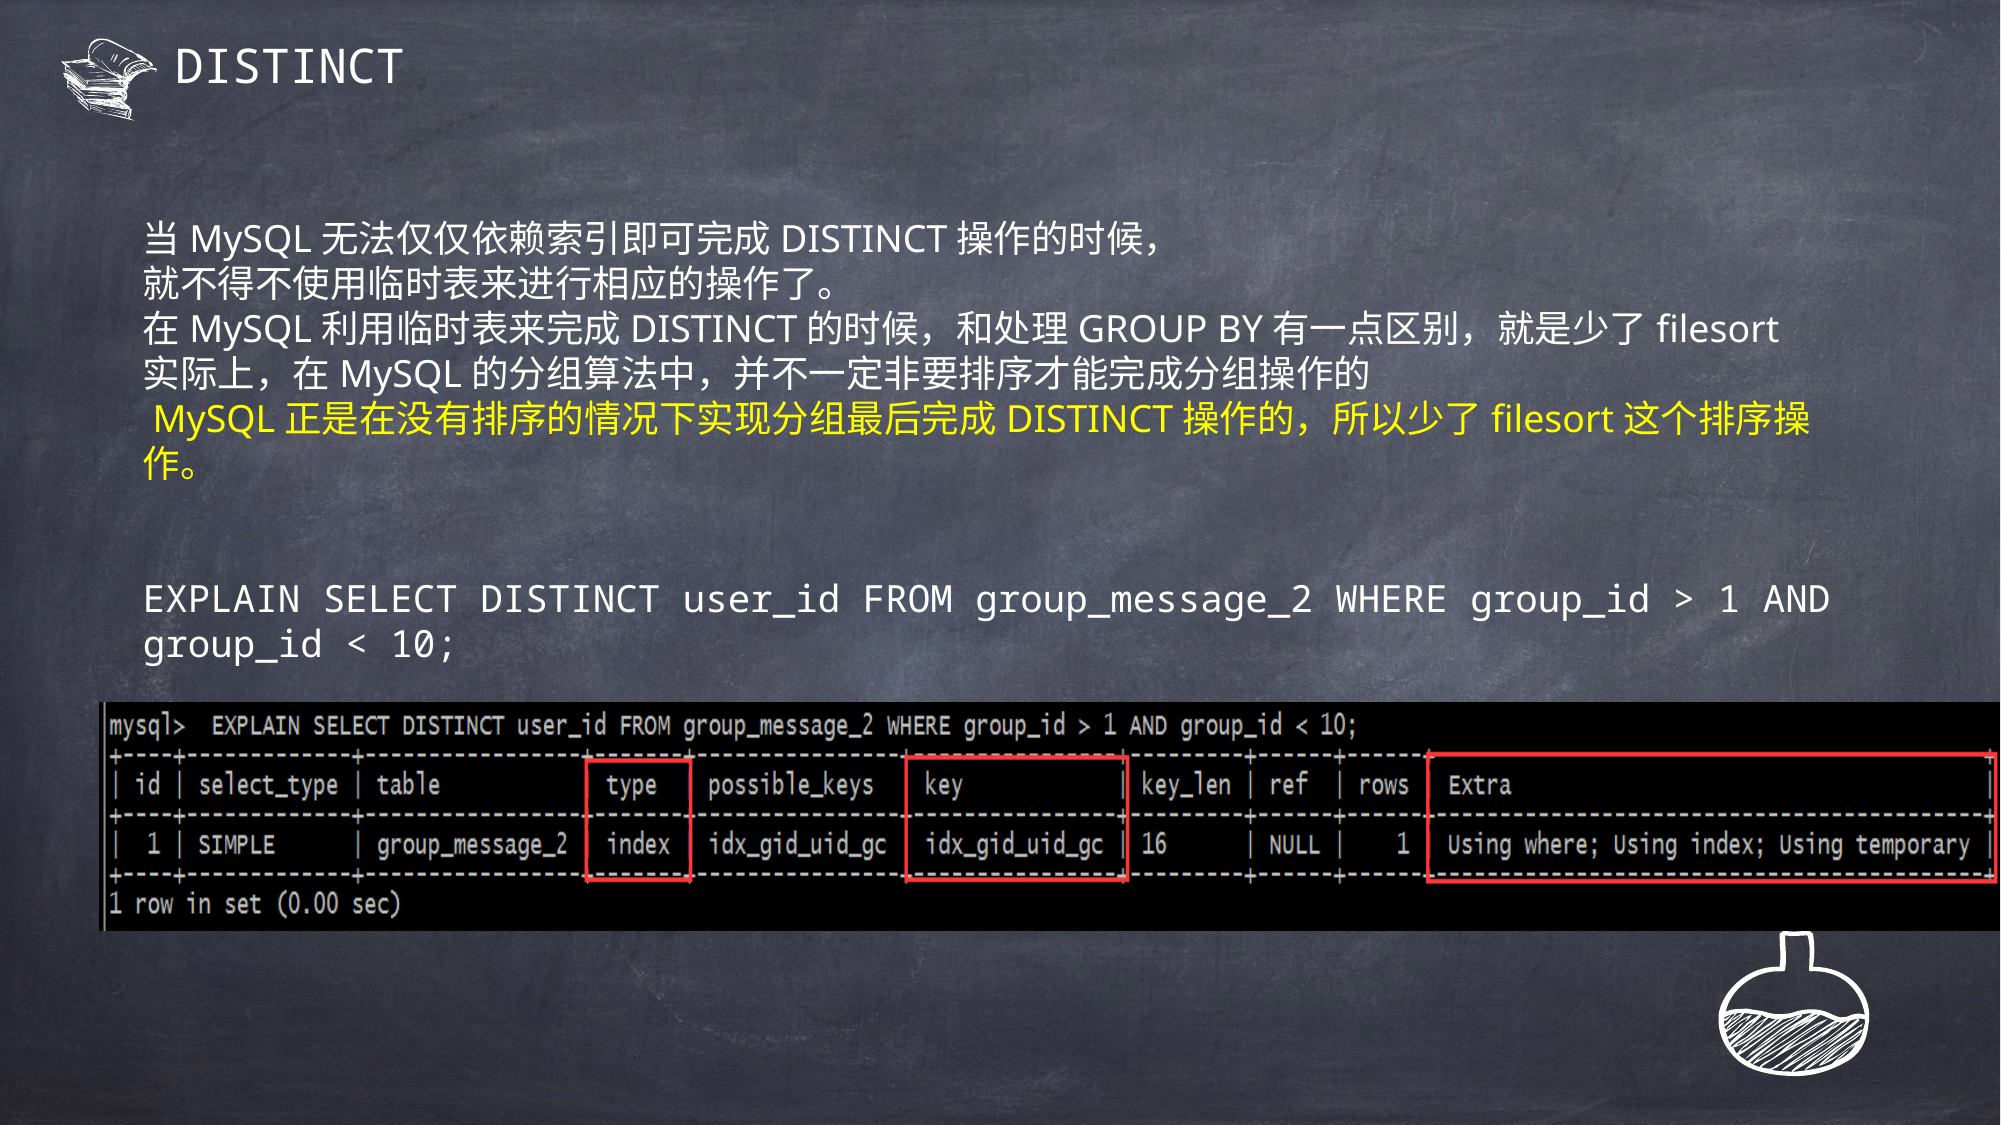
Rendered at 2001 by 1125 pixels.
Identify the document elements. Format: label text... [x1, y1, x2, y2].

title DISTINCT [157, 0, 1316, 136]
text_box [1718, 931, 1870, 1077]
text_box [61, 37, 158, 121]
text_box 当MySQL无法仅仅依赖索引即可完成DISTINCT操作的时候， 就不得不使用临时表来进行相应的操作了。 在MySQL利用临时表来完成DISTINCT的时候，和处理GROUP BY有一点区别，就是少了filesort 实际上，在MySQL的分组算法中，并不一定非要排序才能完成分组操作的 MySQL正是在没有排序的情况下实现分组最后完成DISTINCT操作的，所以少了filesort这个排序操作。 EXPLAIN SELECT DISTINCT user_id FROM group_message_2 WHERE group_id > 1 AND group_id < 10; [128, 147, 1856, 702]
picture [0, 0, 2001, 1125]
